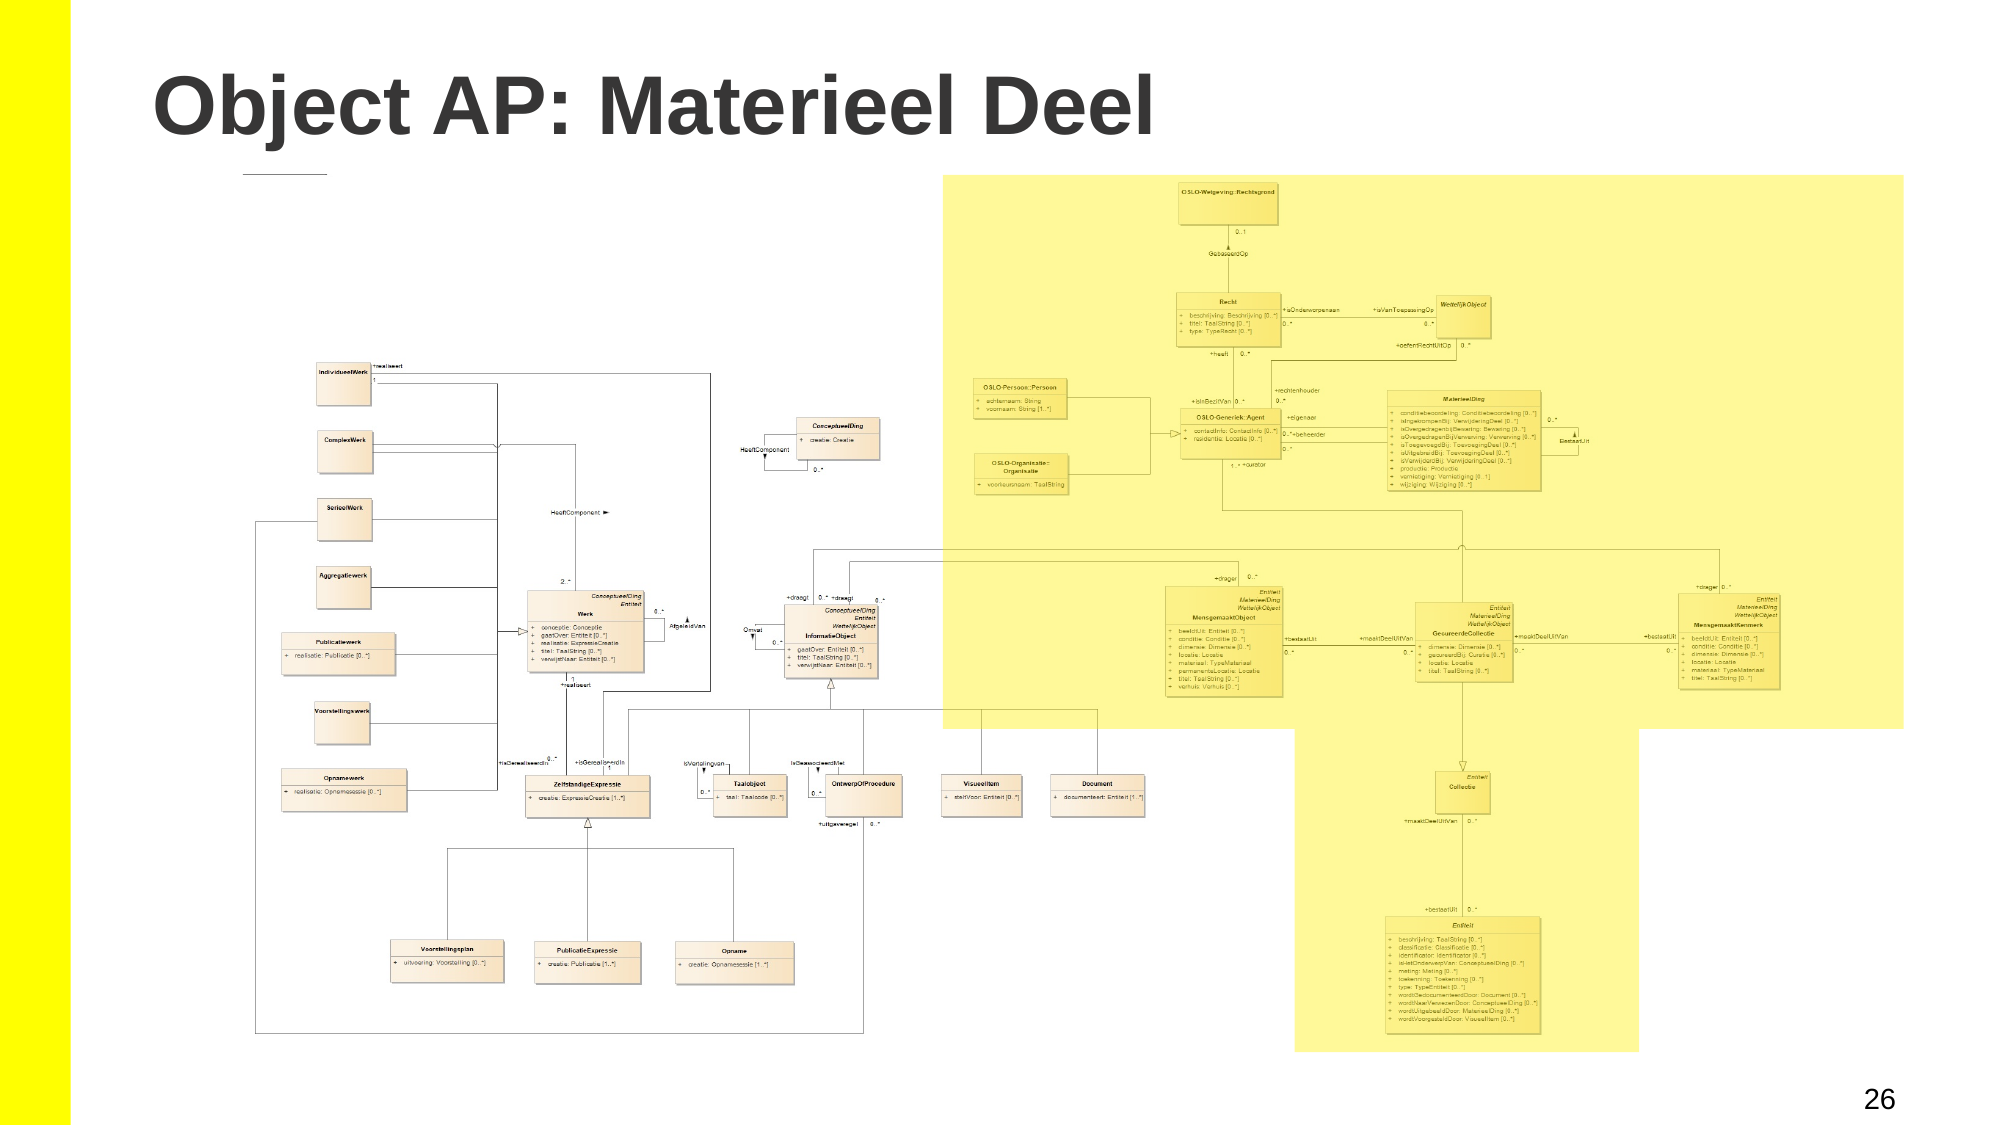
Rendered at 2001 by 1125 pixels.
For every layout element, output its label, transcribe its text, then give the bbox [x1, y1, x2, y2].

text_box [1823, 173, 1906, 731]
text_box Object AP: Materieel Deel [137, 21, 1461, 203]
slide_number 26 [1754, 763, 1904, 1125]
picture [242, 174, 1829, 1096]
